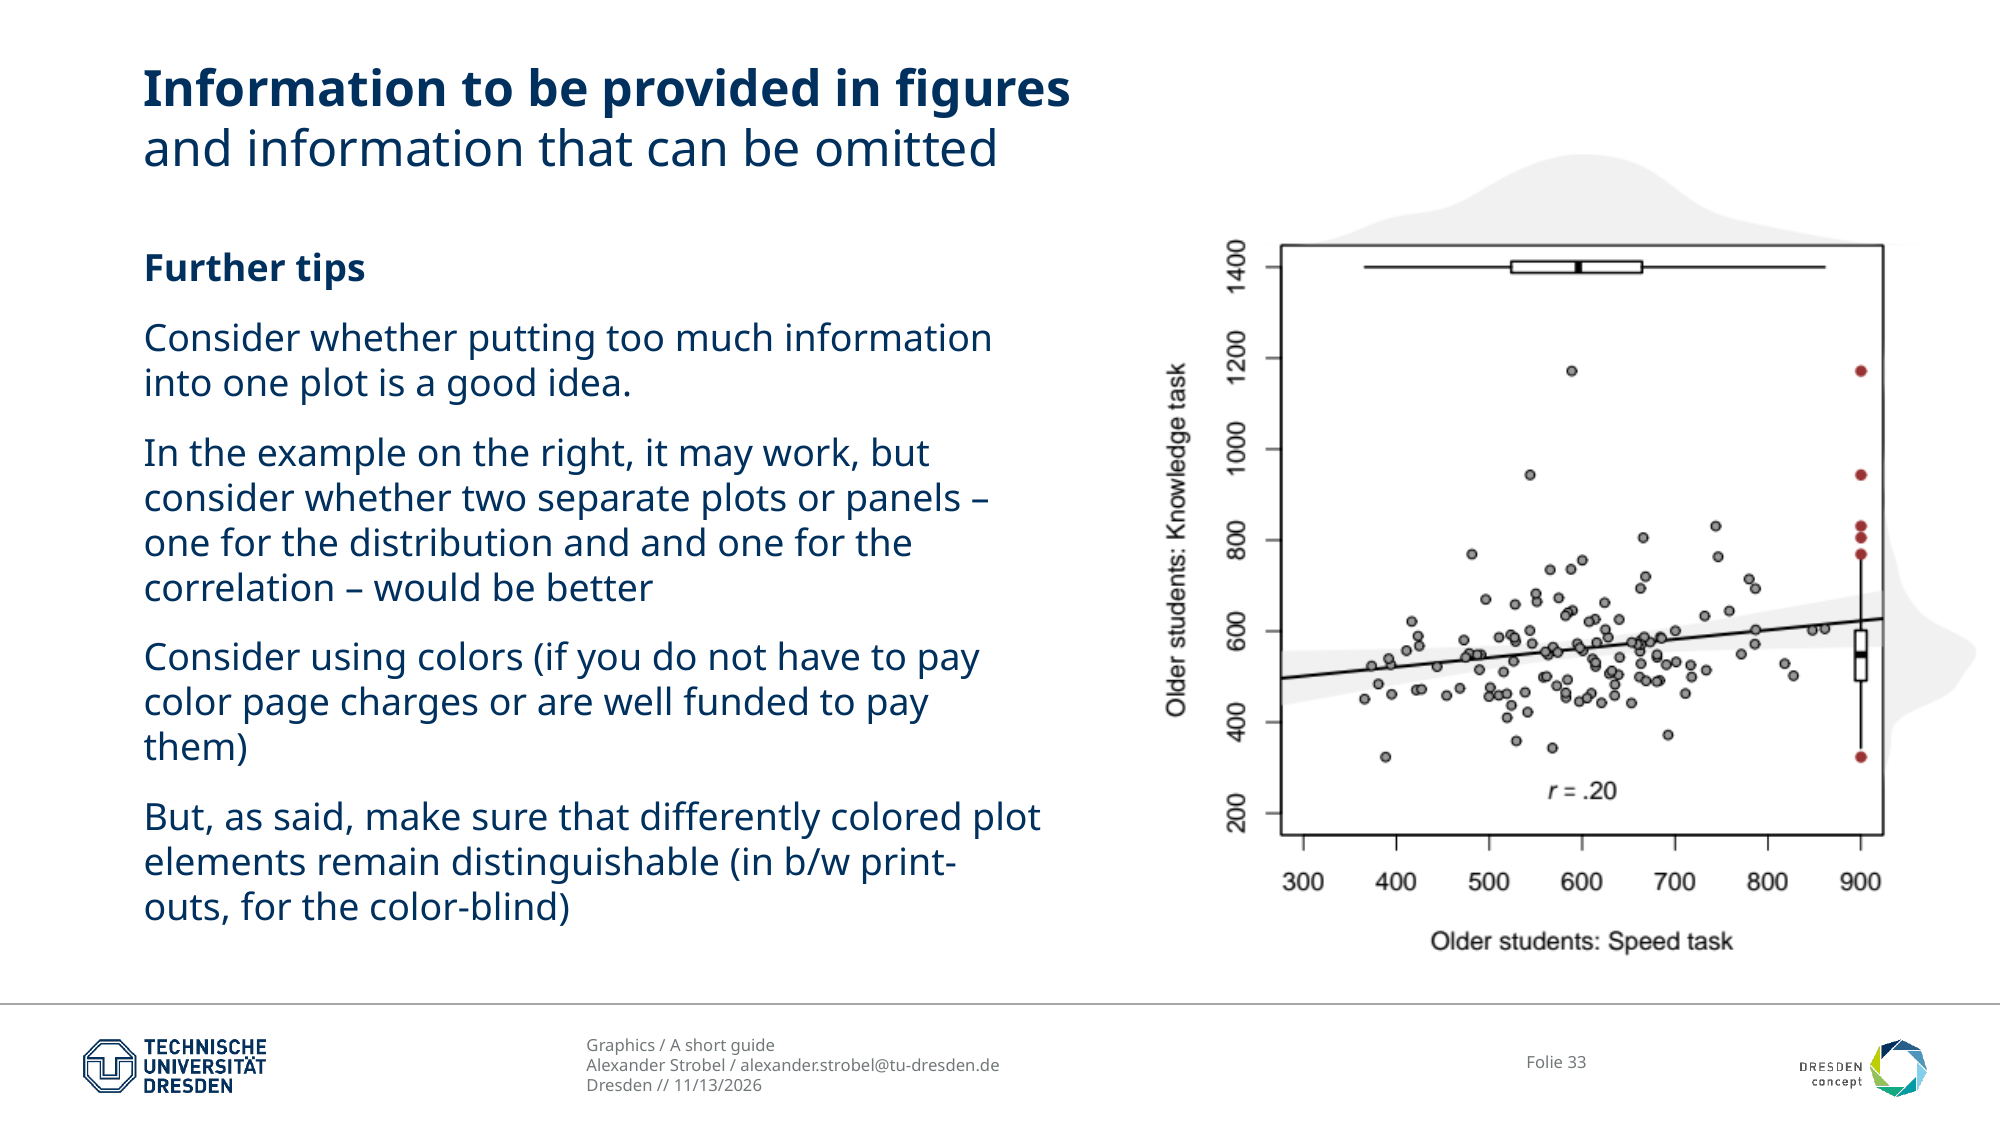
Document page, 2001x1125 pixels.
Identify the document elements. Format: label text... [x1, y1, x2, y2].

picture [1800, 1039, 1927, 1097]
picture [83, 1039, 266, 1093]
picture [1130, 94, 2000, 983]
title Information to be provided in figures and information that can be omitted [143, 56, 1880, 169]
list Further tips Consider whether putting too much information into one plot is a good idea. In the example on the right, it may work, but consider whether two separate plots or panels – one for the distribution and and one for the correlation – would be better Consider using colors (if you do not have to pay color page charges or are well funded to pay them) But, as said, make sure that differently colored plot elements remain distinguishable (in b/w print-outs, for the color-blind) [143, 243, 1044, 957]
